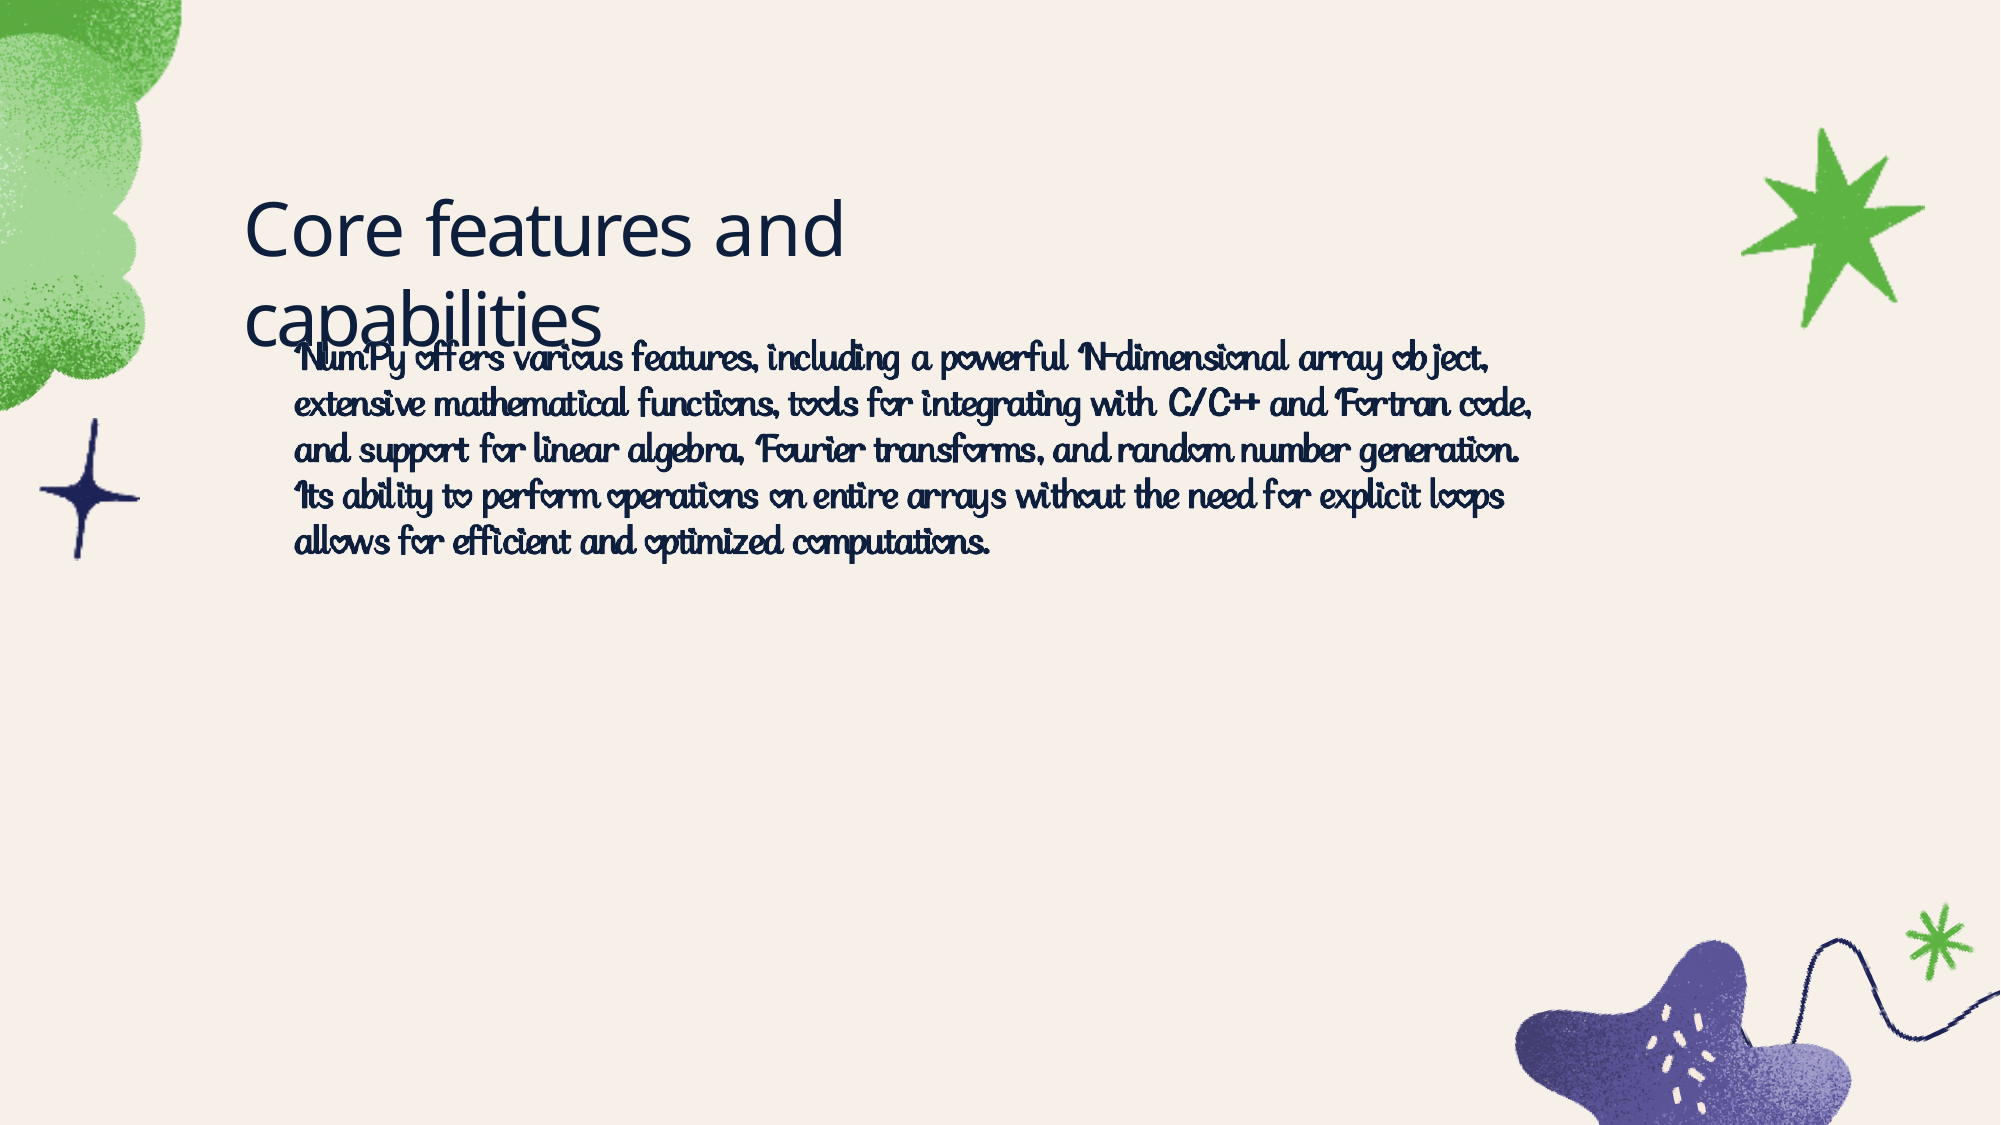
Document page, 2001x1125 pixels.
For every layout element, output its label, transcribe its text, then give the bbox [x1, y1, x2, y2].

picture [1500, 859, 2000, 1125]
picture [293, 339, 1532, 565]
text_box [0, 0, 268, 478]
picture [1741, 126, 1926, 330]
picture [39, 418, 140, 561]
title Core features and capabilities [272, 179, 1180, 370]
